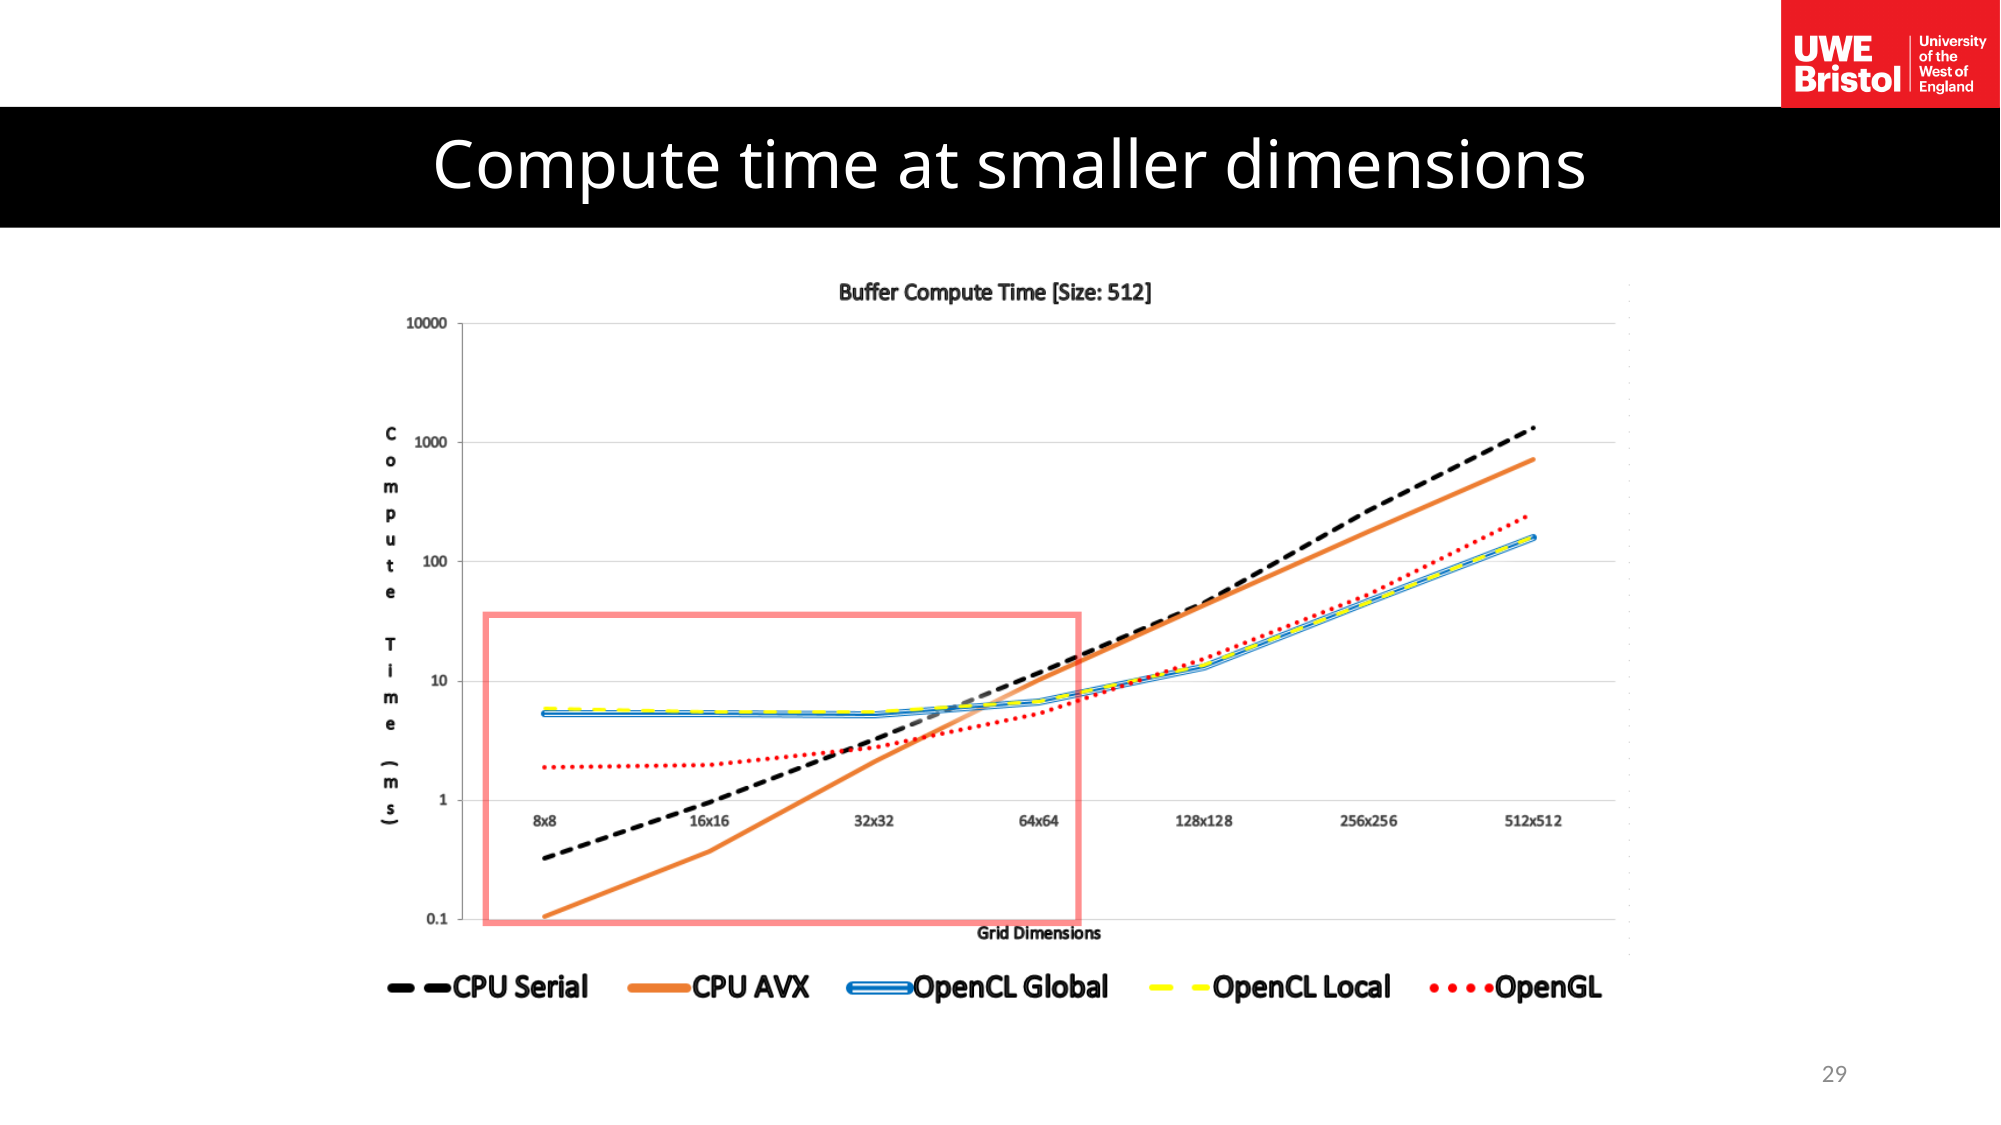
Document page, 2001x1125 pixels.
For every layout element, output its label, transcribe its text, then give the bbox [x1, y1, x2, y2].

title Compute time at smaller dimensions [91, 105, 1931, 228]
slide_number 29 [1412, 1042, 1863, 1103]
picture [1781, 0, 2000, 108]
picture [370, 274, 1630, 1019]
text_box [0, 106, 2000, 229]
